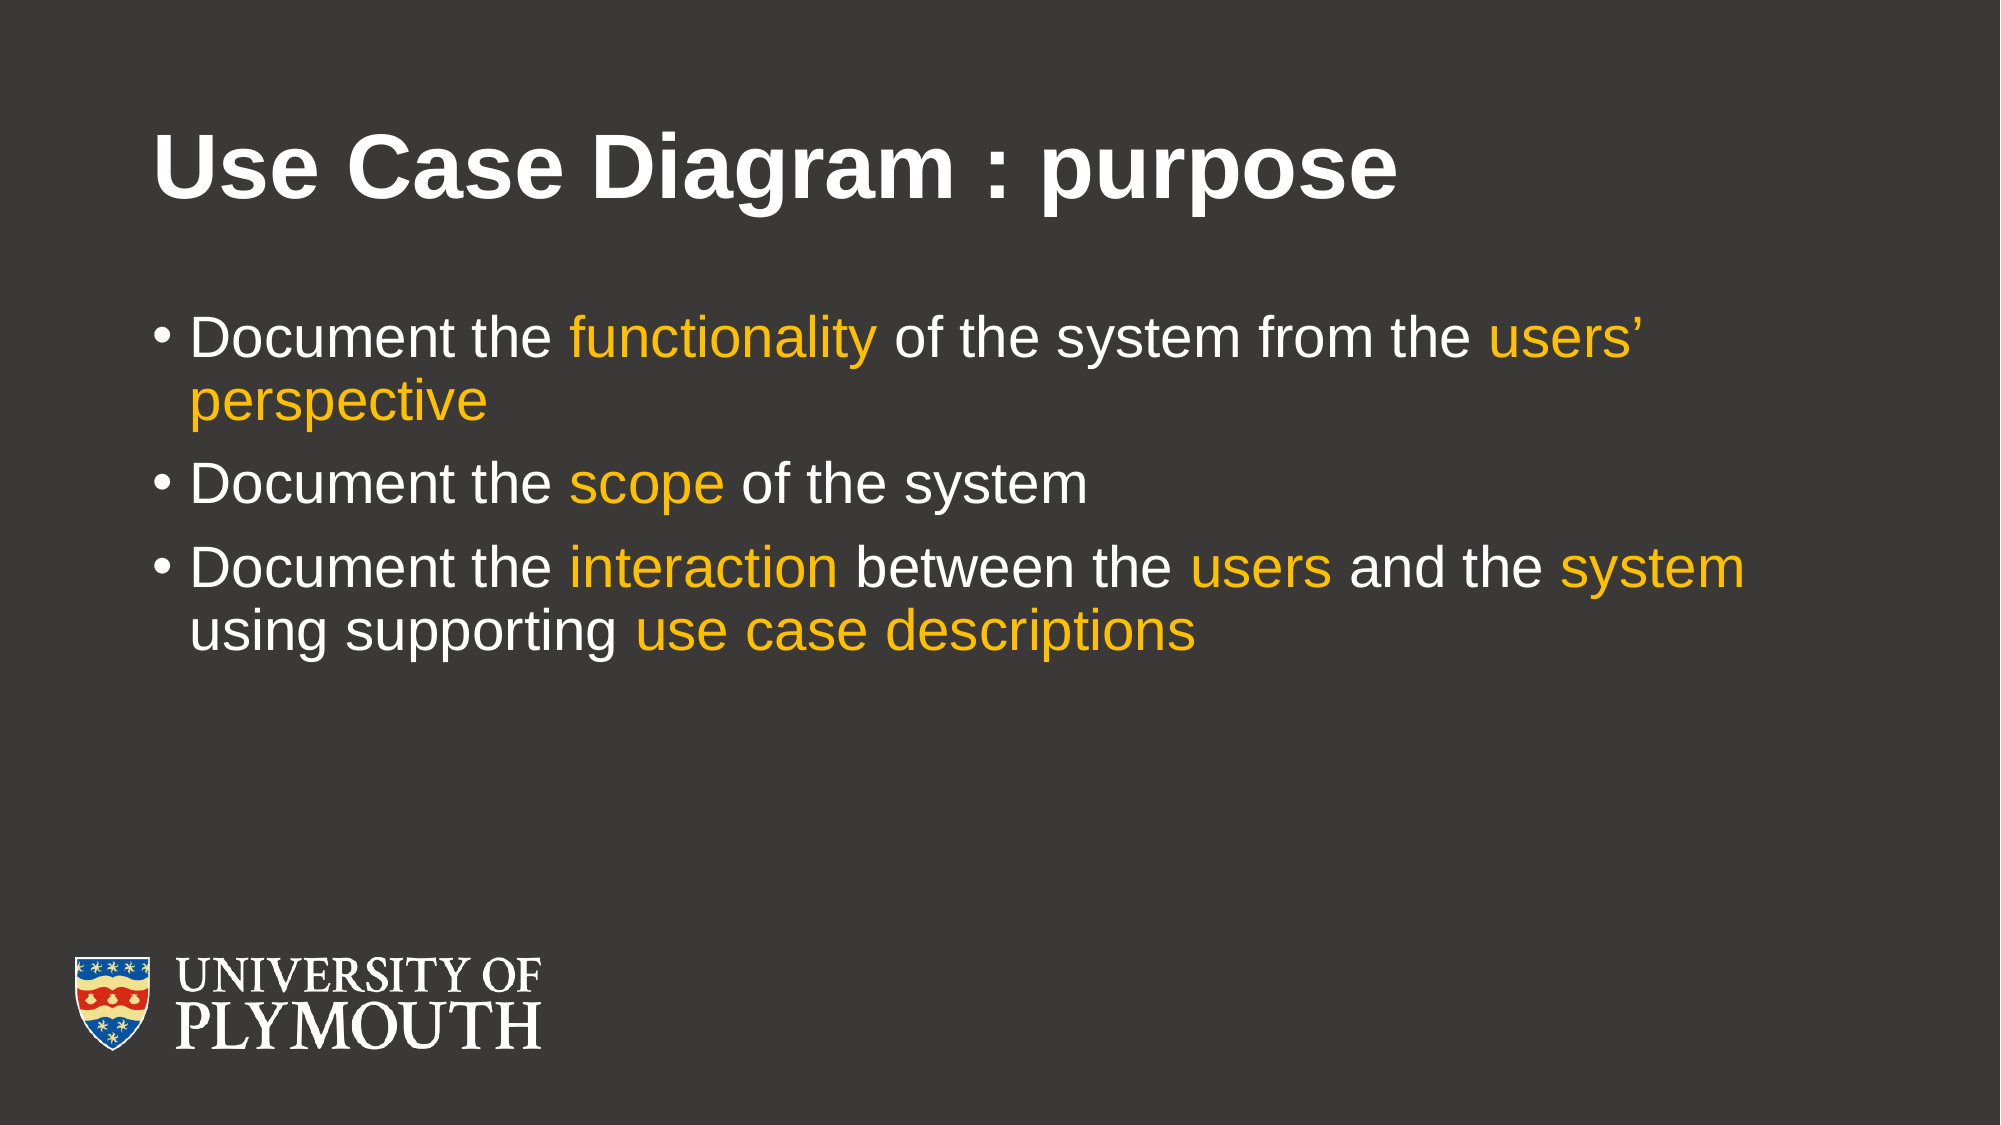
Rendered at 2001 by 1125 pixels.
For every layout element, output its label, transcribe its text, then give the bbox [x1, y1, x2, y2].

list Document the functionality of the system from the users’ perspective Document the scope of the system Document the interaction between the users and the system using supporting use case descriptions [137, 299, 1863, 1014]
title Use Case Diagram : purpose [137, 59, 1863, 278]
picture [75, 957, 541, 1053]
